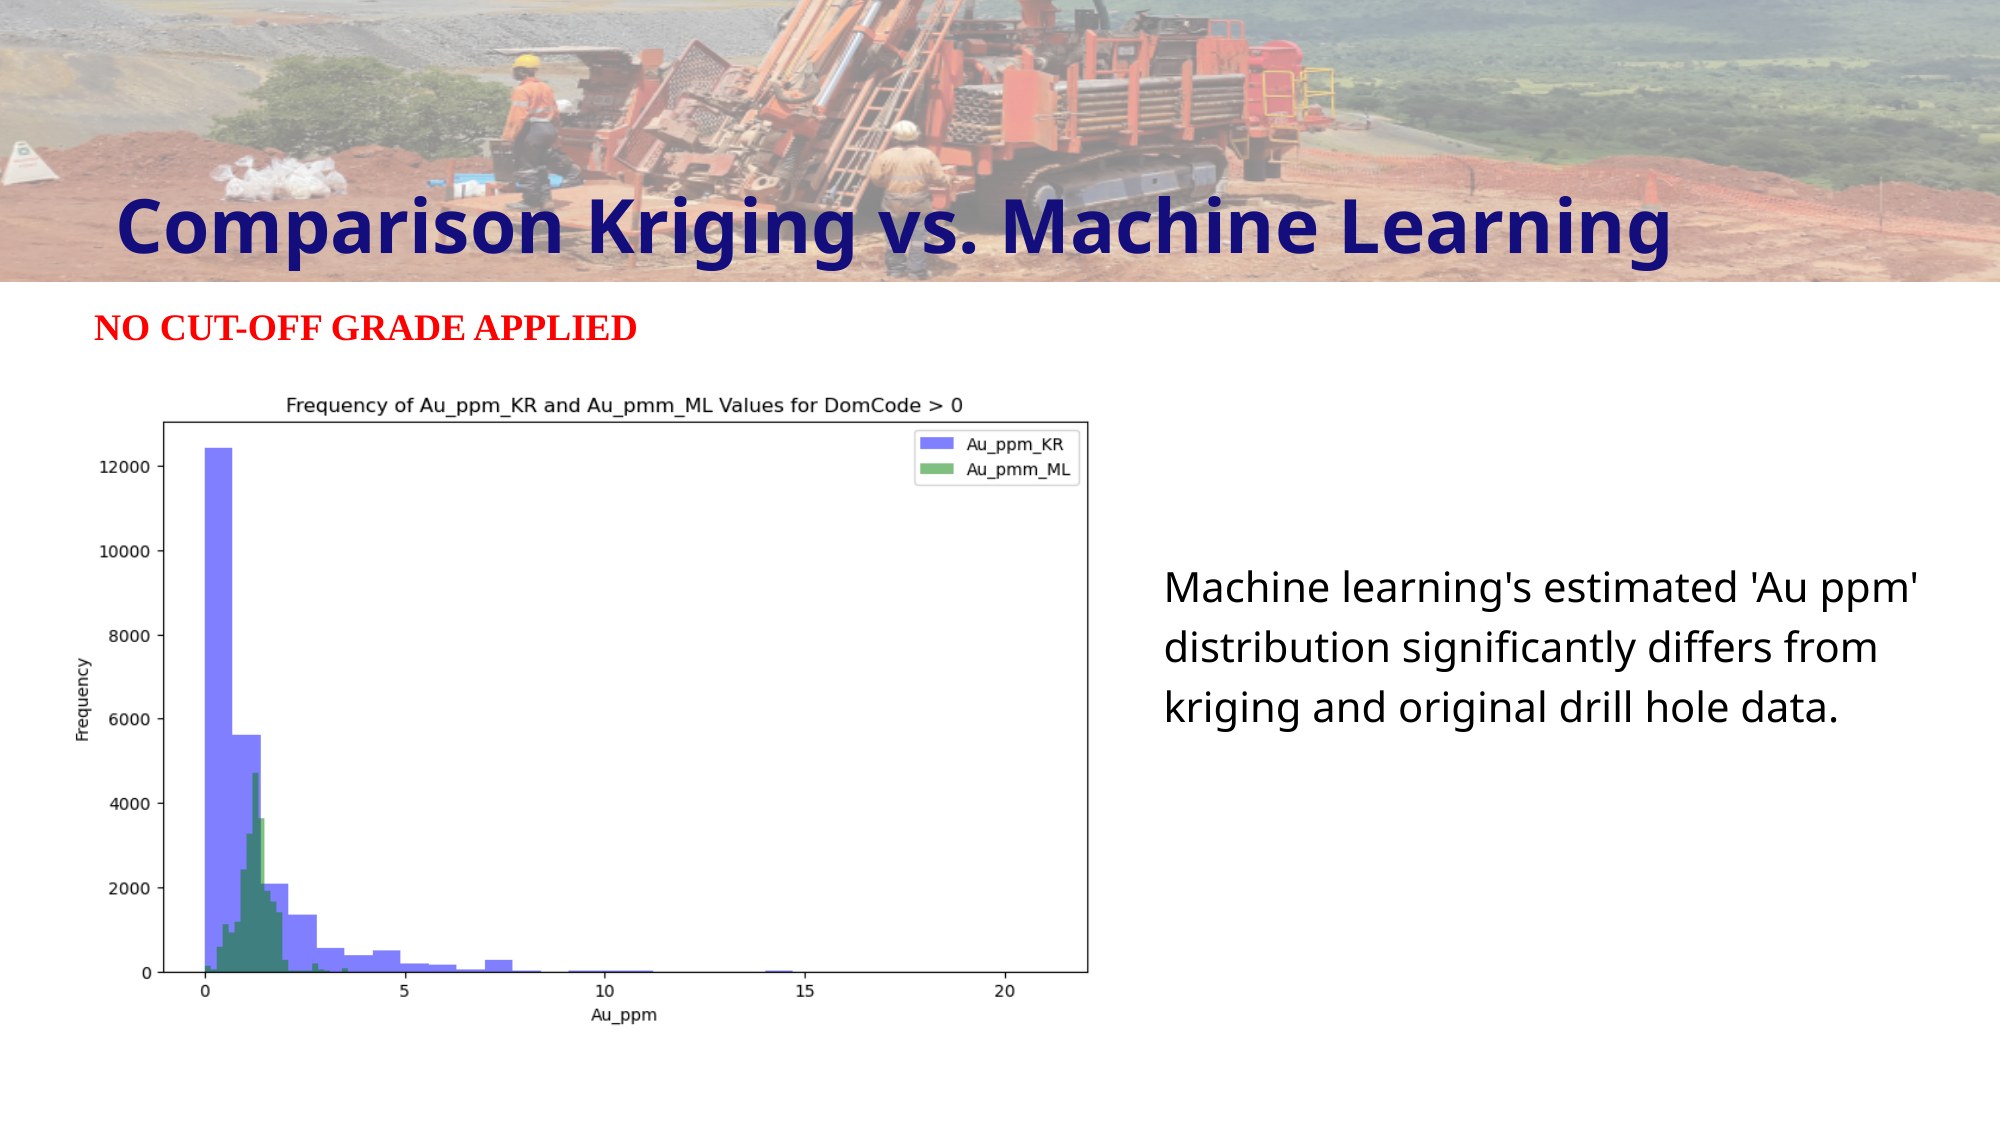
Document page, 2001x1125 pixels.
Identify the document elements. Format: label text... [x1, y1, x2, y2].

text_box Machine learning's estimated 'Au ppm' distribution significantly differs from kriging and original drill hole data. [1148, 542, 1937, 911]
picture [0, 0, 2000, 282]
picture [63, 386, 1098, 1035]
text_box NO CUT-OFF GRADE APPLIED [79, 292, 1288, 360]
